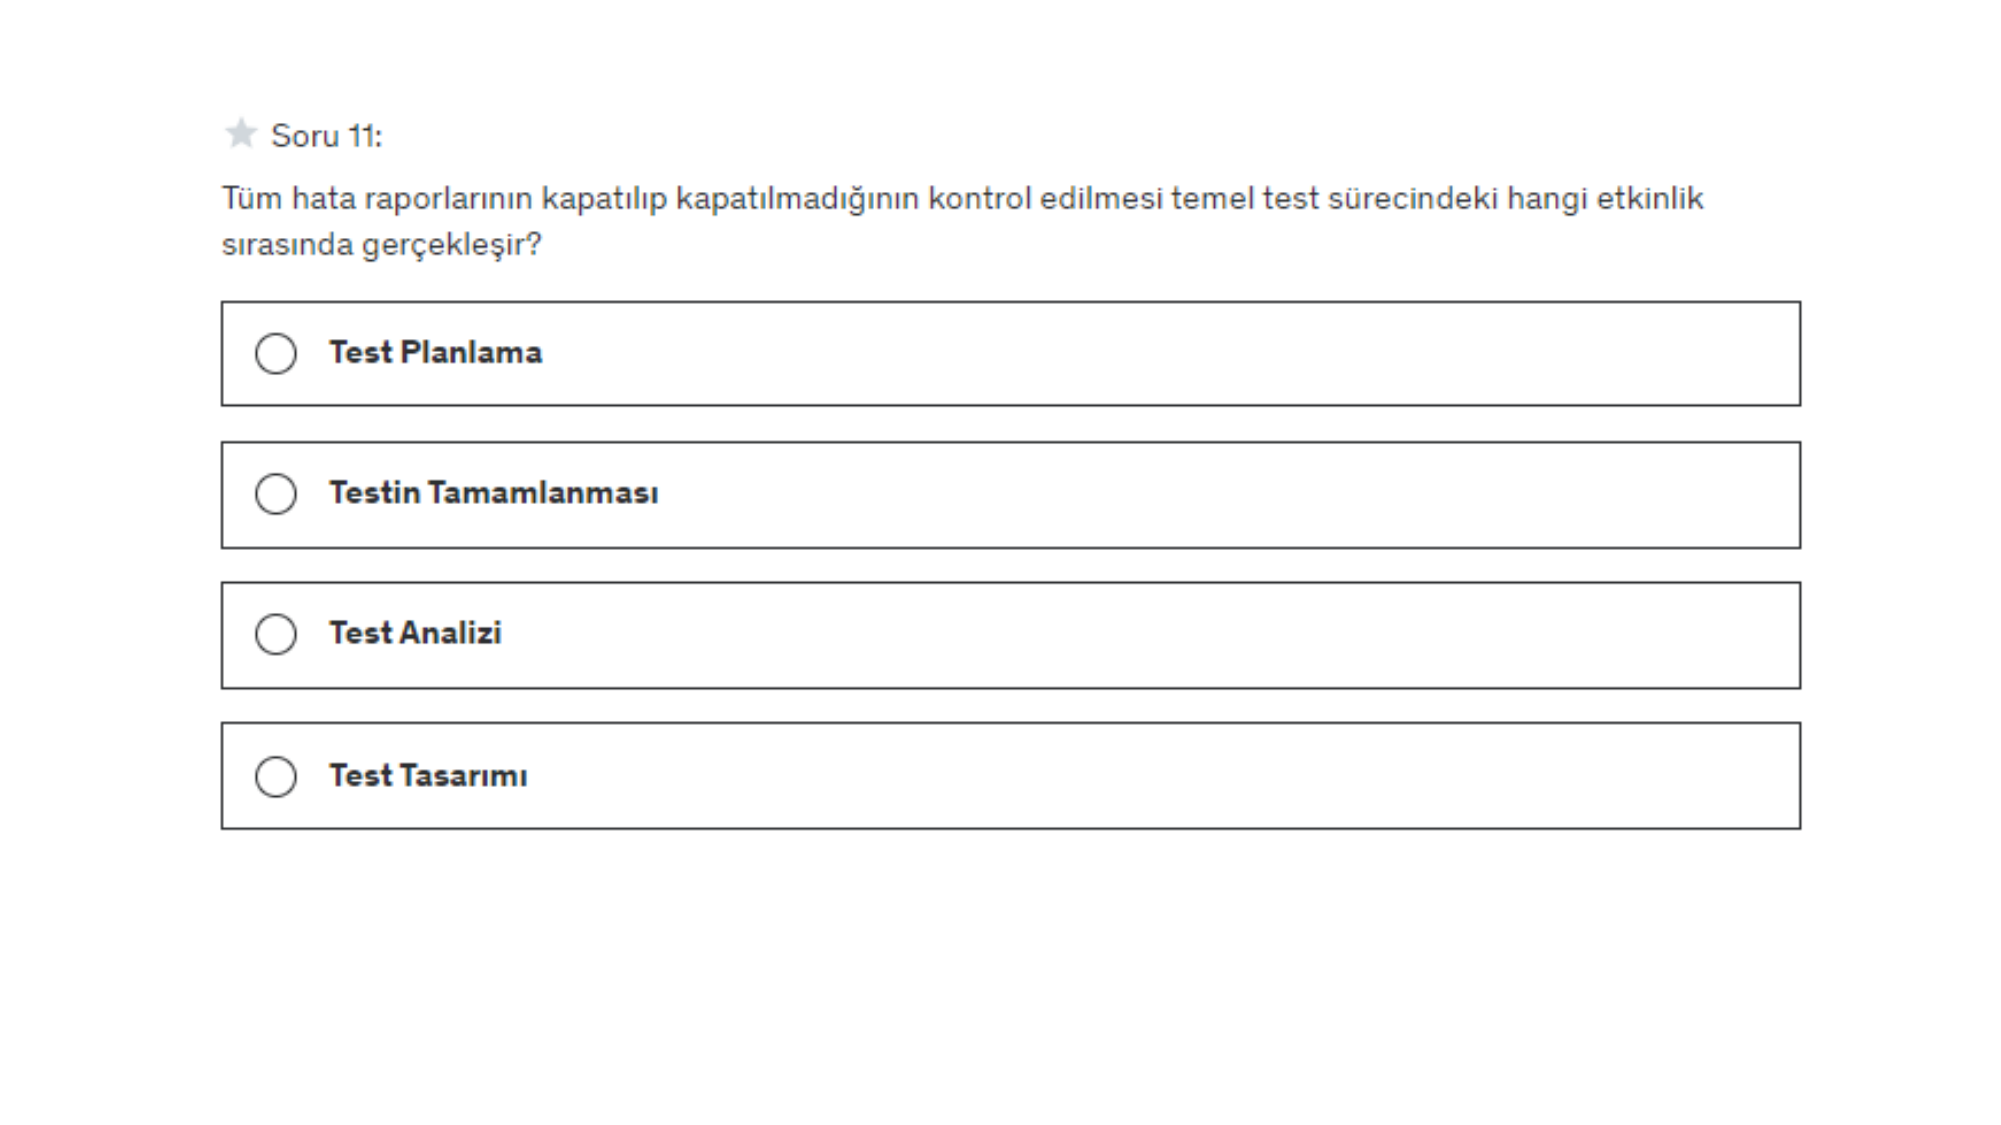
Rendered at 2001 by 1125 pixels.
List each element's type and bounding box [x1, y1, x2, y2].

list [148, 99, 1832, 865]
